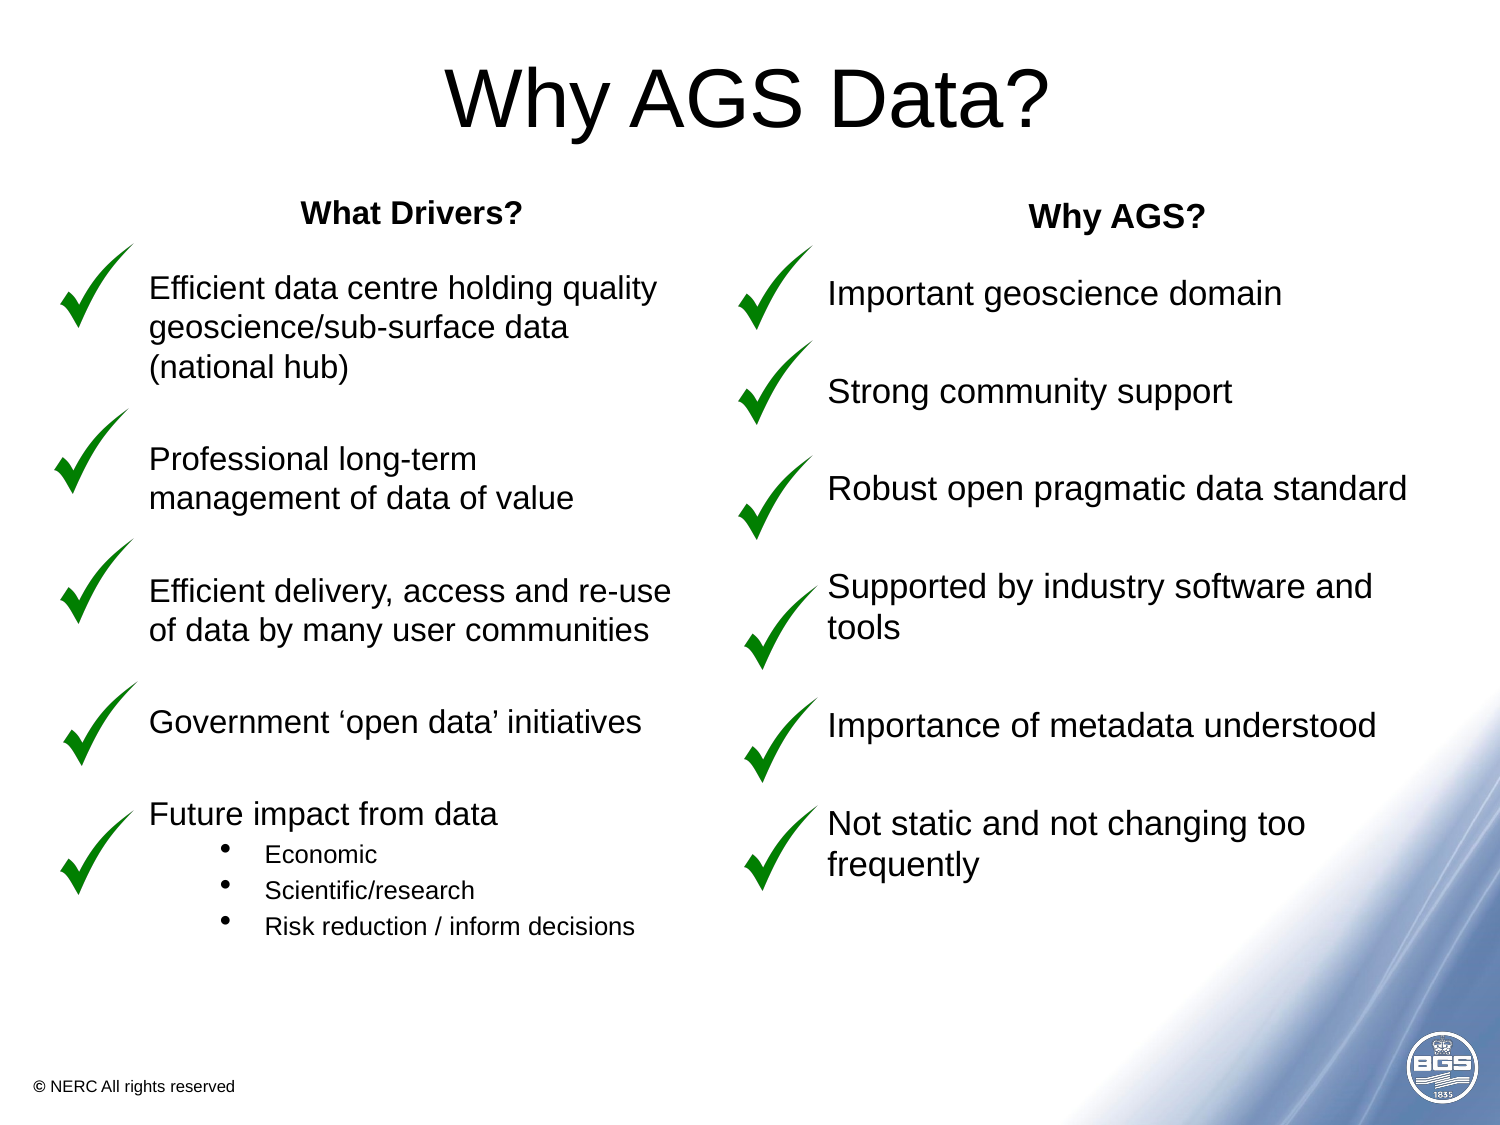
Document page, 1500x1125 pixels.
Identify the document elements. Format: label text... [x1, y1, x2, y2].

picture [59, 810, 134, 896]
picture [59, 243, 134, 329]
picture [1030, 660, 1500, 1125]
picture [63, 681, 138, 766]
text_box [738, 185, 1433, 929]
picture [54, 408, 129, 494]
picture [59, 538, 134, 624]
title Why AGS Data? [72, 35, 1423, 154]
list What Drivers? Efficient data centre holding quality geoscience/sub-surface data (national hub) Professional long-term management of data of value Efficient delivery, access and re-use of data by many user communities Government ‘open data’ initiatives Future impact from data Economic Scientific/research Risk reduction / inform decisions [133, 184, 691, 988]
